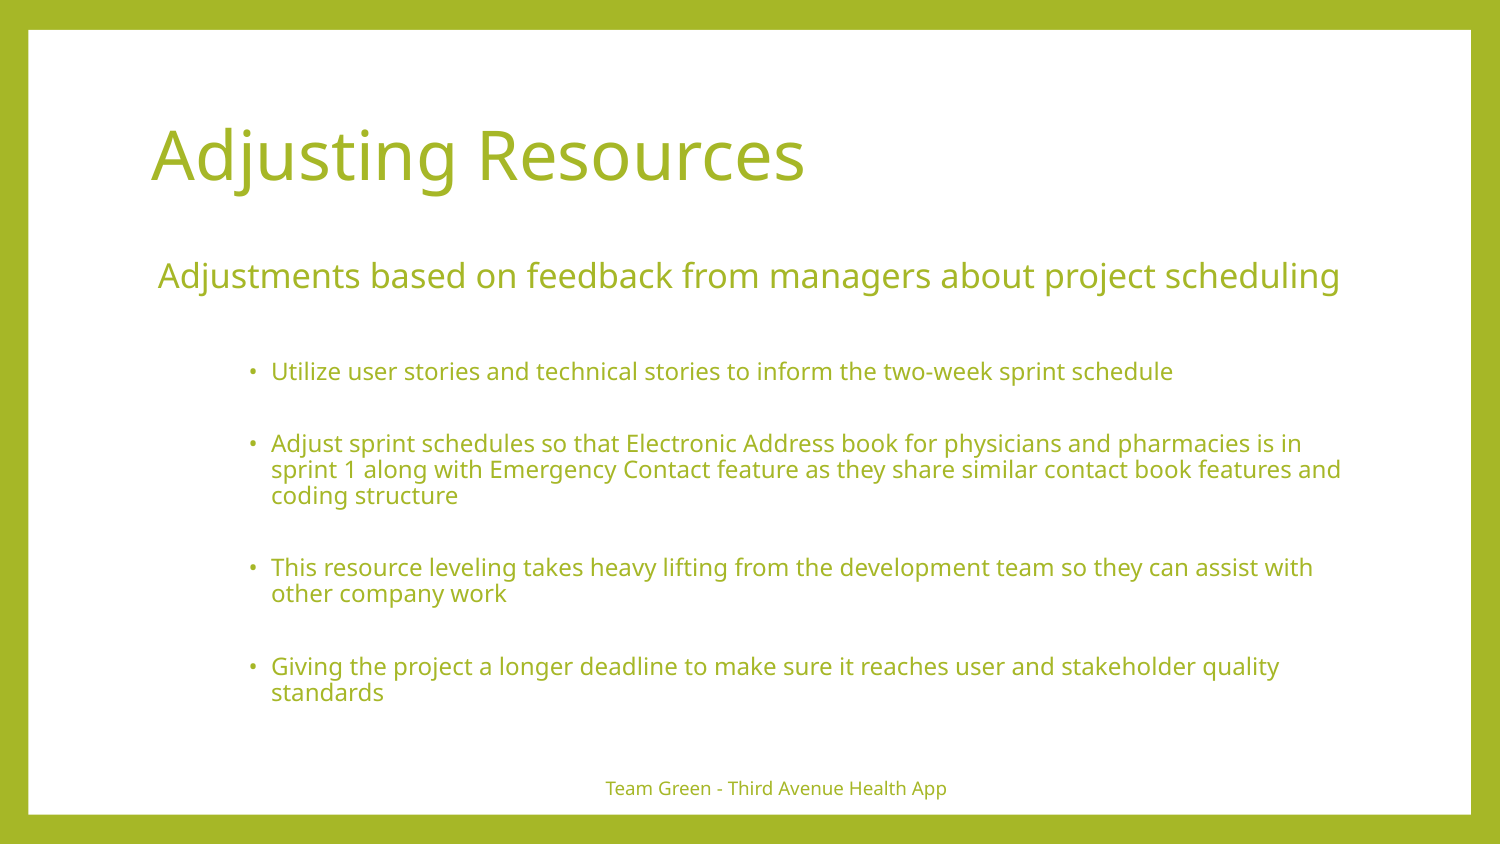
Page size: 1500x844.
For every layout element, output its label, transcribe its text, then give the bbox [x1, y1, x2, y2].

list Adjustments based on feedback from managers about project scheduling Utilize user stories and technical stories to inform the two-week sprint schedule Adjust sprint schedules so that Electronic Address book for physicians and pharmacies is in sprint 1 along with Emergency Contact feature as they share similar contact book features and coding structure This resource leveling takes heavy lifting from the development team so they can assist with other company work Giving the project a longer deadline to make sure it reaches user and stakeholder quality standards [140, 253, 1356, 750]
title Adjusting Resources [140, 75, 1356, 242]
footer Team Green - Third Avenue Health App [485, 765, 1067, 811]
